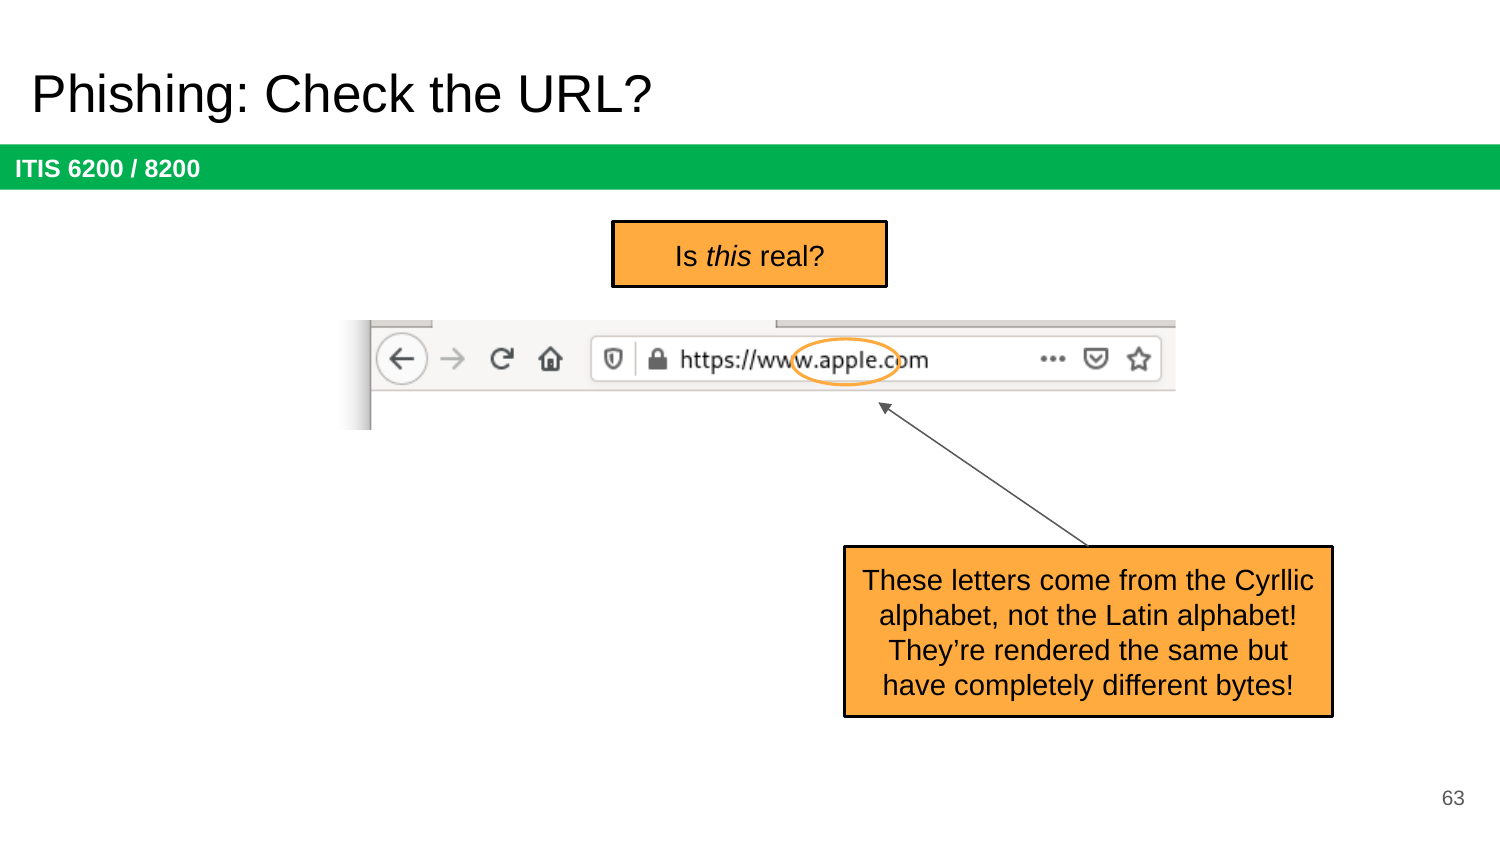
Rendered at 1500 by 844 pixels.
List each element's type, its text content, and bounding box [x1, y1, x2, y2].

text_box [844, 402, 1334, 719]
text_box Is this real? [613, 221, 887, 287]
picture [324, 319, 1176, 430]
slide_number 63 [1389, 764, 1480, 830]
title Phishing: Check the URL? [16, 44, 1415, 139]
